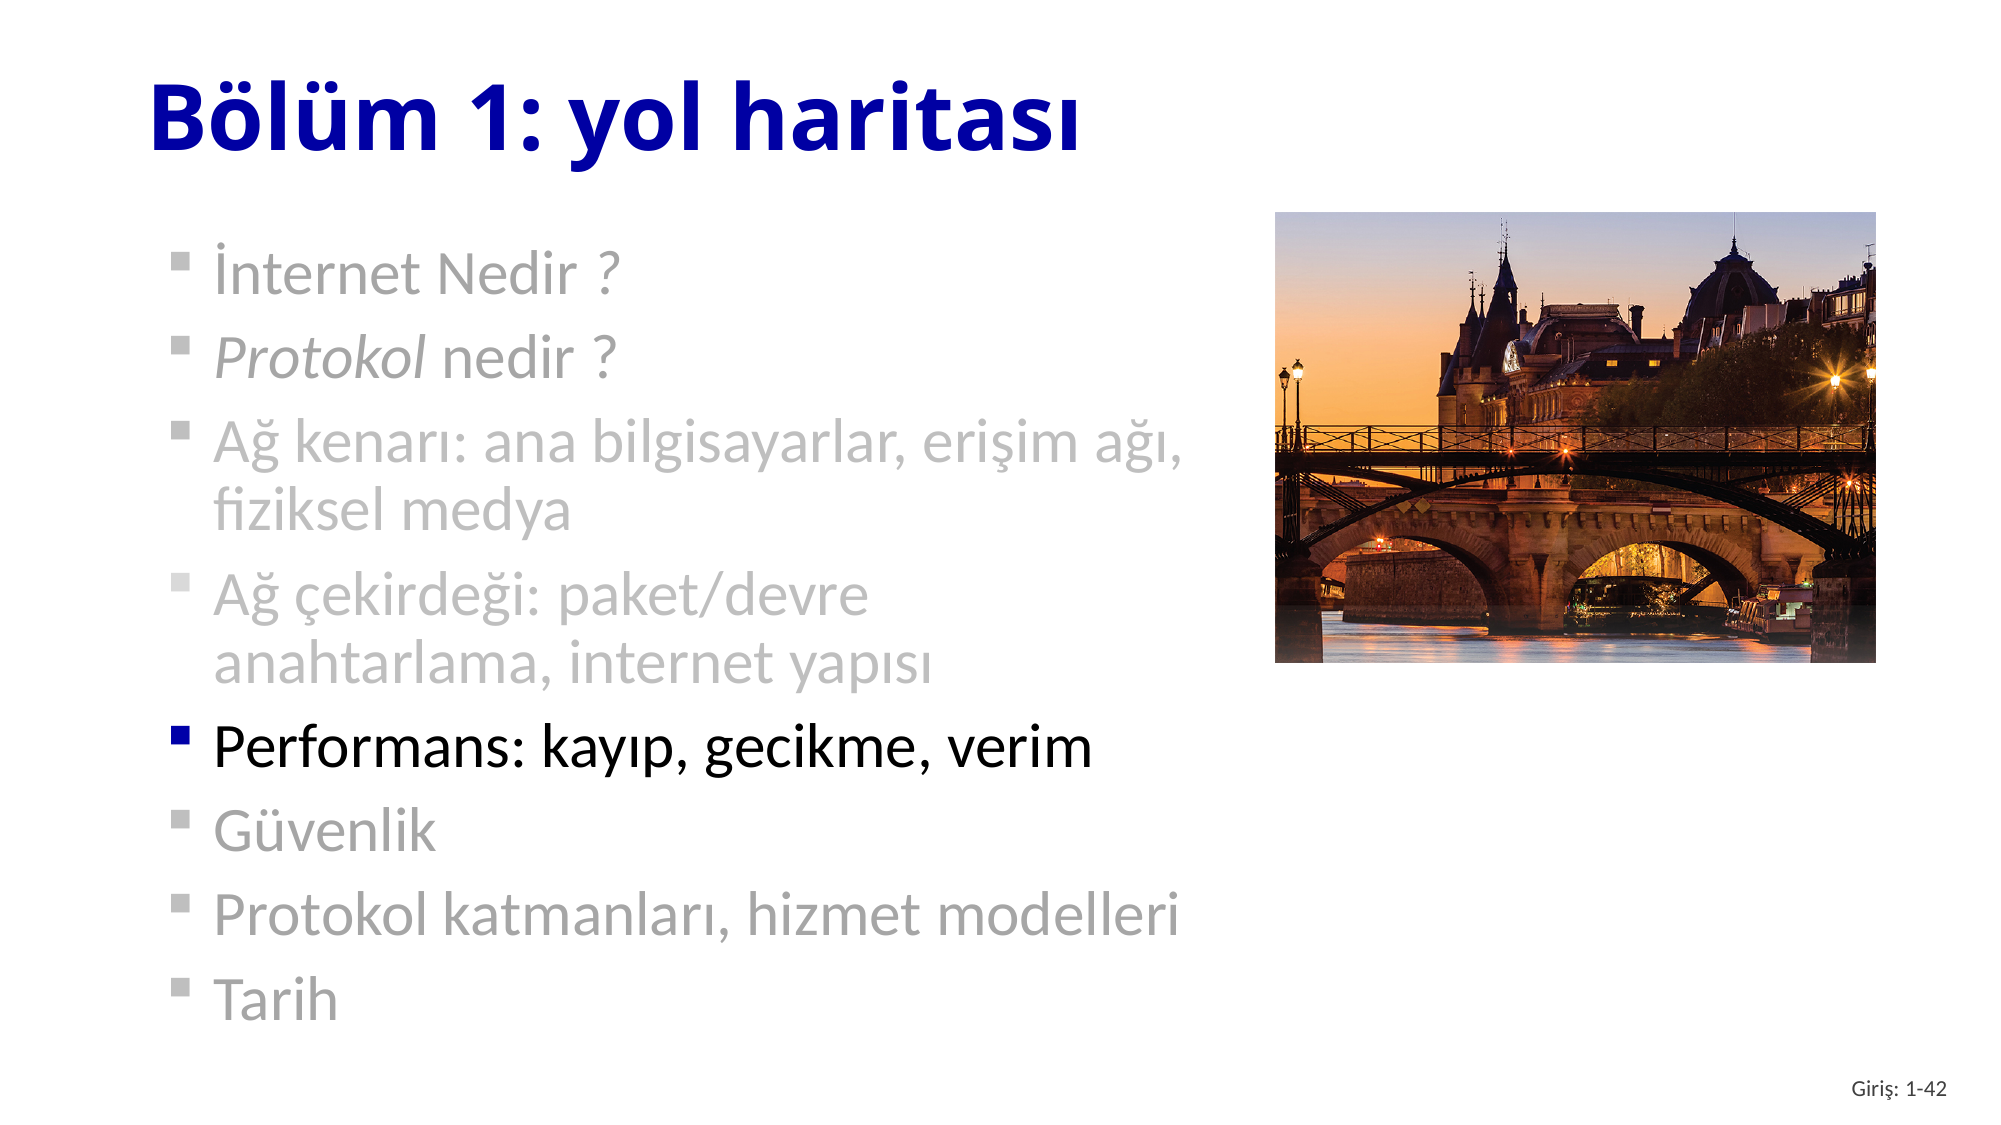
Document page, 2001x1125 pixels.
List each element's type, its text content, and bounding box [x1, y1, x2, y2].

picture [1275, 212, 1876, 663]
list İnternet Nedir ? Protokol nedir ? Ağ kenarı: ana bilgisayarlar, erişim ağı, fiziksel medya Ağ çekirdeği: paket/devre anahtarlama, internet yapısı Performans: kayıp, gecikme, verim Güvenlik Protokol katmanları, hizmet modelleri Tarih [131, 231, 1217, 1057]
slide_number Giriş: 1-42 [1512, 1056, 1963, 1117]
title Bölüm 1: yol haritası [131, 47, 1856, 195]
